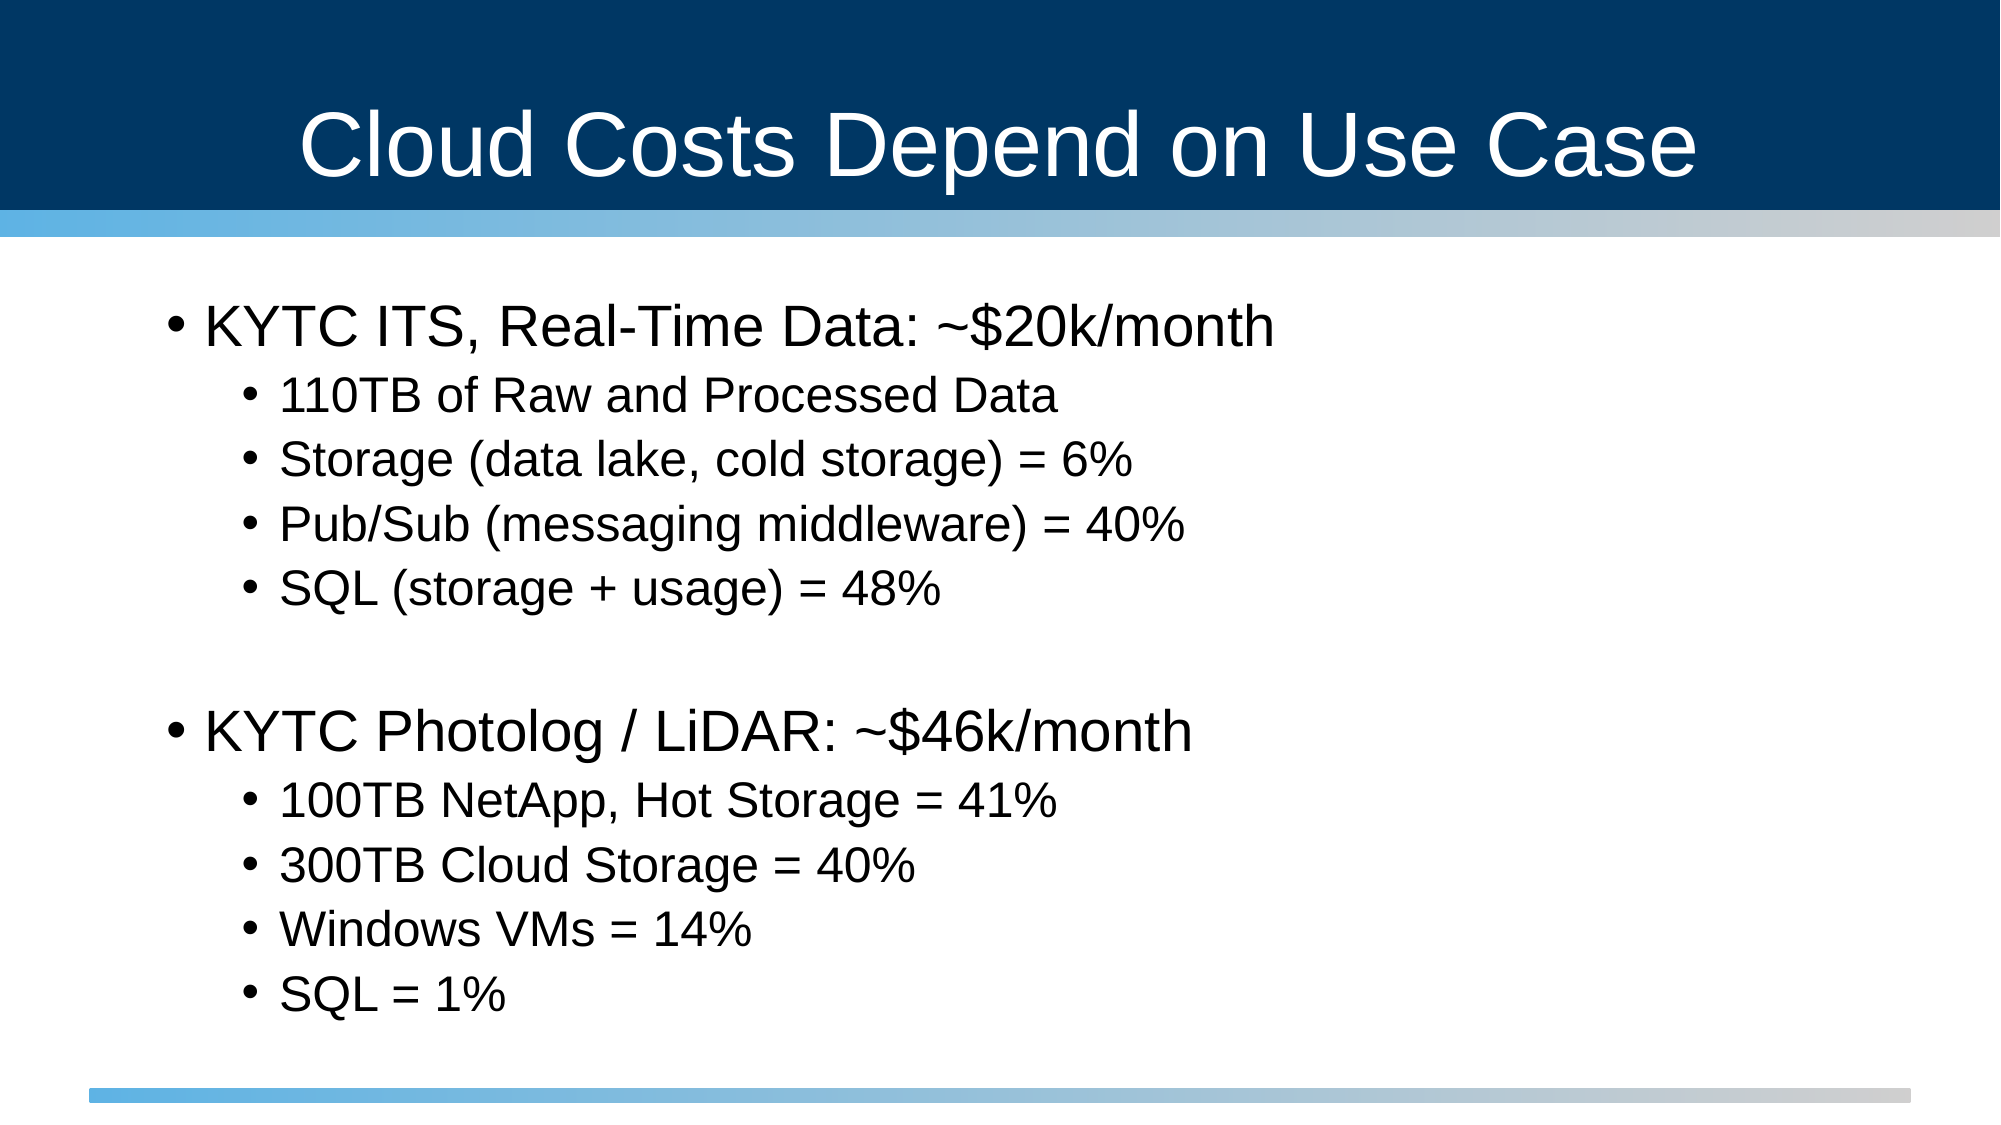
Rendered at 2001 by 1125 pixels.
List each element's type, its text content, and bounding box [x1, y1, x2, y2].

title Cloud Costs Depend on Use Case [0, 57, 2000, 237]
list KYTC ITS, Real-Time Data: ~$20k/month 110TB of Raw and Processed Data Storage (data lake, cold storage) = 6% Pub/Sub (messaging middleware) = 40% SQL (storage + usage) = 48% KYTC Photolog / LiDAR: ~$46k/month 100TB NetApp, Hot Storage = 41% 300TB Cloud Storage = 40% Windows VMs = 14% SQL = 1% [151, 288, 1783, 1125]
